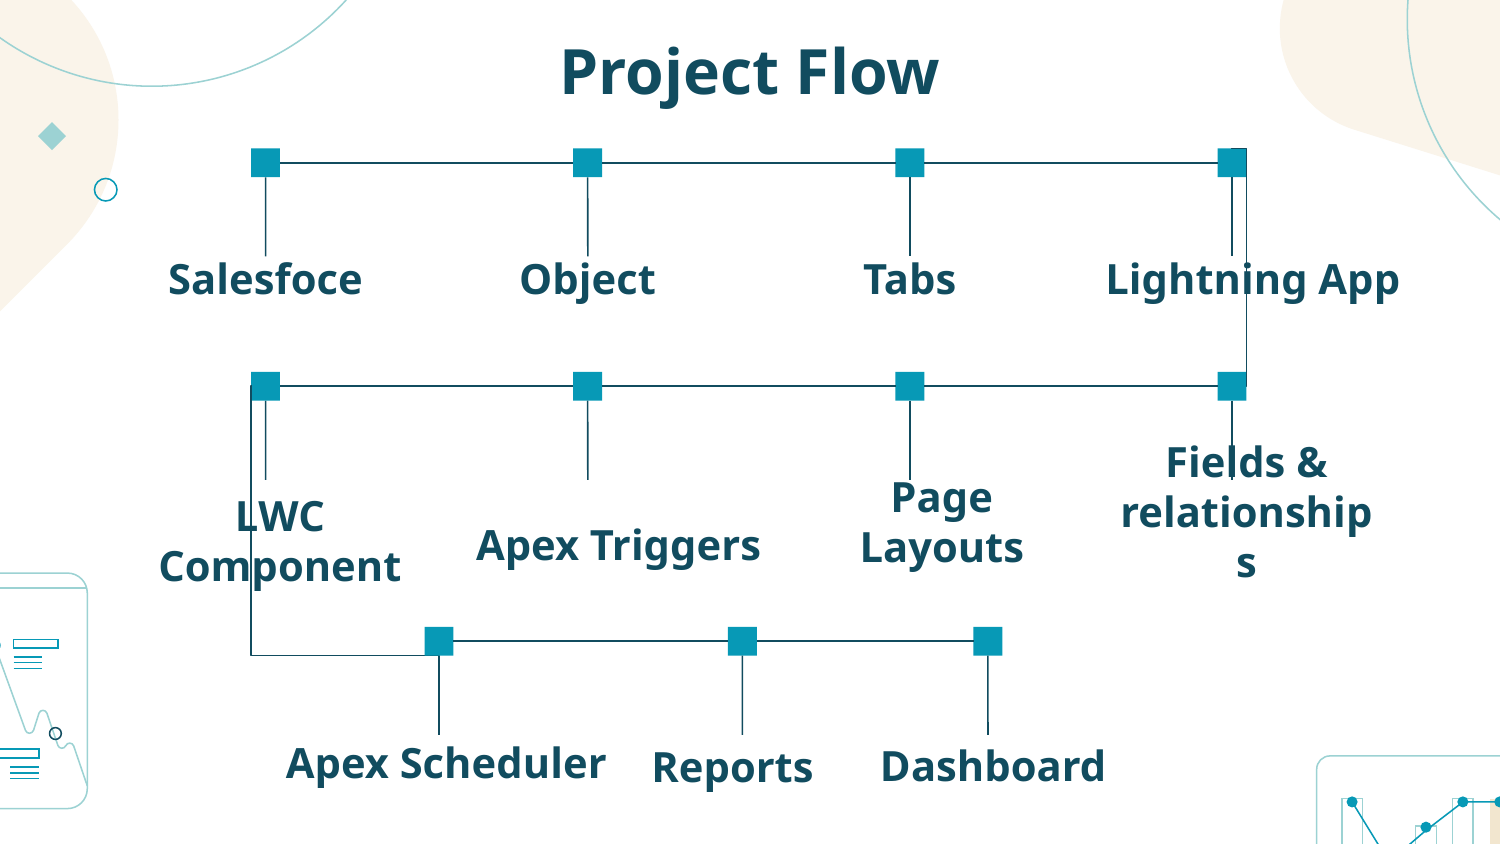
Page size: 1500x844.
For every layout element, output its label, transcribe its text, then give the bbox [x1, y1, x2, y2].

text_box [727, 626, 757, 656]
text_box Dashboard [844, 736, 1142, 805]
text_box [1120, 259, 1359, 275]
text_box [895, 371, 925, 401]
text_box [1217, 371, 1247, 401]
text_box [251, 148, 280, 178]
text_box Page Layouts [793, 517, 1091, 587]
title Project Flow [118, 16, 1382, 111]
text_box Tabs [761, 250, 1059, 319]
text_box [443, 626, 454, 656]
text_box Object [439, 250, 737, 319]
text_box [1217, 148, 1246, 178]
text_box Apex Triggers [444, 515, 811, 584]
text_box [251, 371, 280, 384]
text_box [973, 626, 1003, 656]
text_box [573, 148, 603, 178]
text_box Lightning App [1073, 250, 1246, 319]
text_box [573, 371, 603, 401]
text_box Salesfoce [116, 250, 415, 319]
text_box Apex Scheduler [237, 733, 656, 803]
text_box Fields & relationships [1097, 532, 1396, 601]
text_box LWC Component [131, 536, 245, 605]
text_box Lightning App [1247, 250, 1432, 319]
text_box Reports [584, 738, 882, 807]
text_box [895, 148, 925, 178]
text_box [250, 386, 440, 656]
